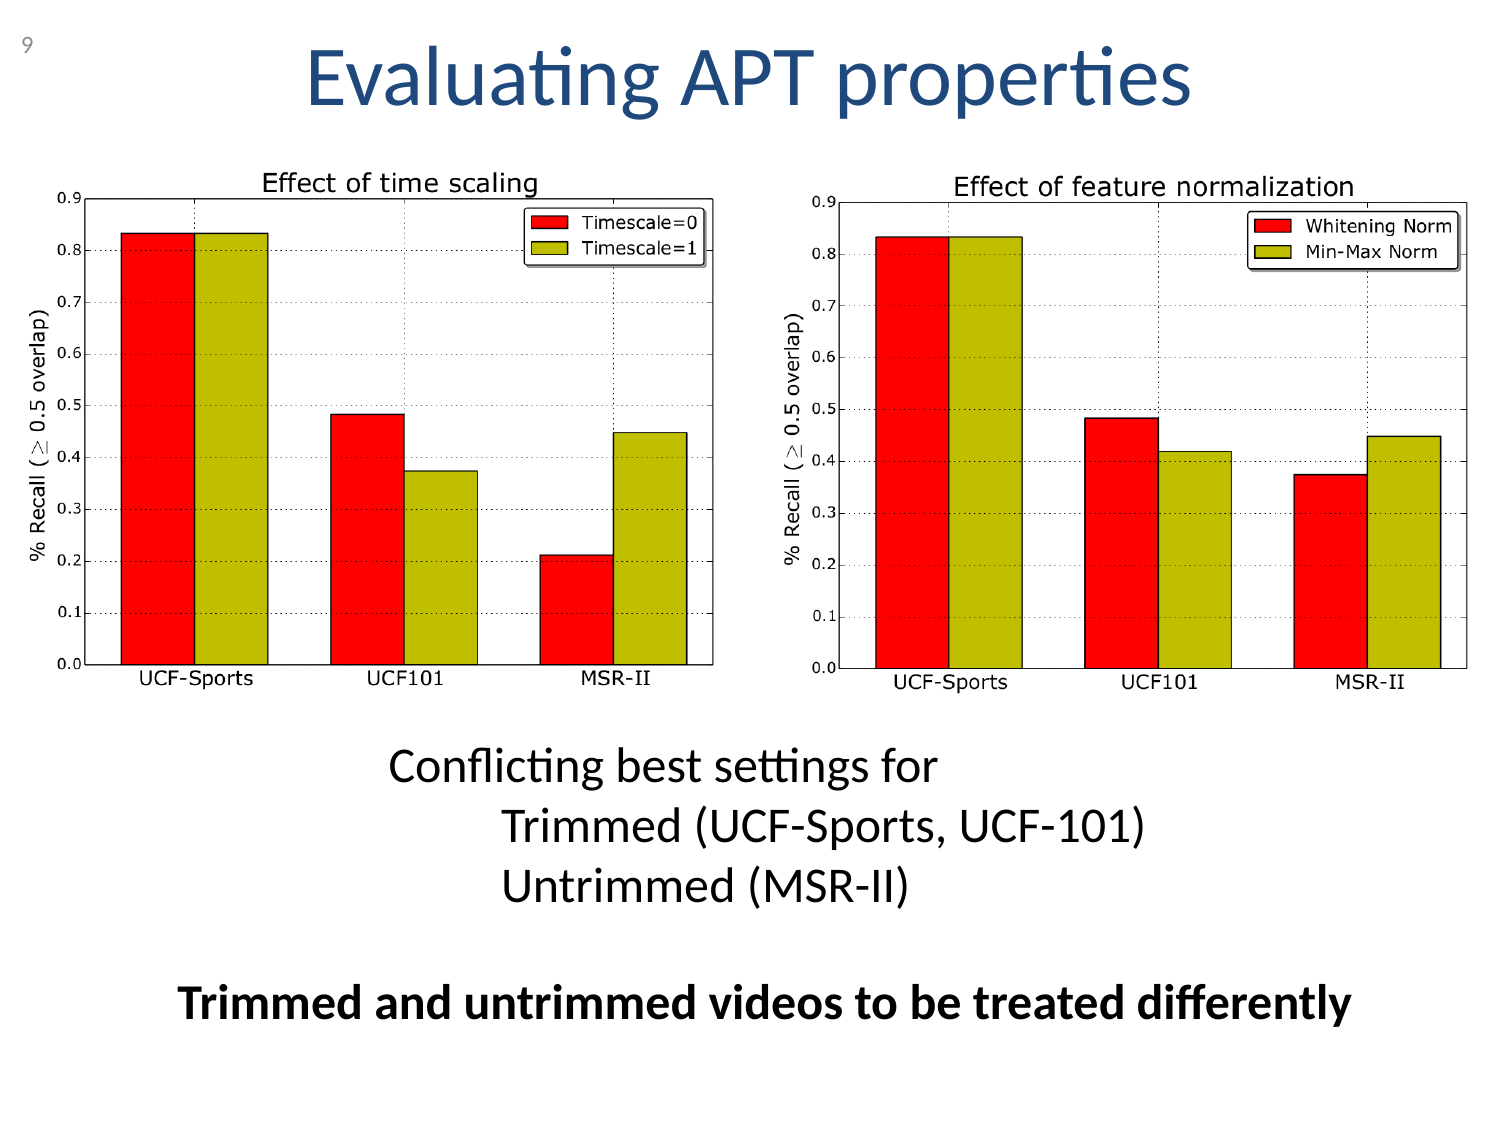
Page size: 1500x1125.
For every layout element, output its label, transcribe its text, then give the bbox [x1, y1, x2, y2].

picture [12, 162, 734, 717]
text_box Trimmed and untrimmed videos to be treated differently [162, 962, 1500, 1038]
slide_number 9 [5, 13, 77, 74]
picture [770, 162, 1488, 705]
text_box Conflicting best settings for Trimmed (UCF-Sports, UCF-101) Untrimmed (MSR-II) [373, 724, 1162, 920]
text_box Evaluating APT properties [74, 0, 1425, 175]
